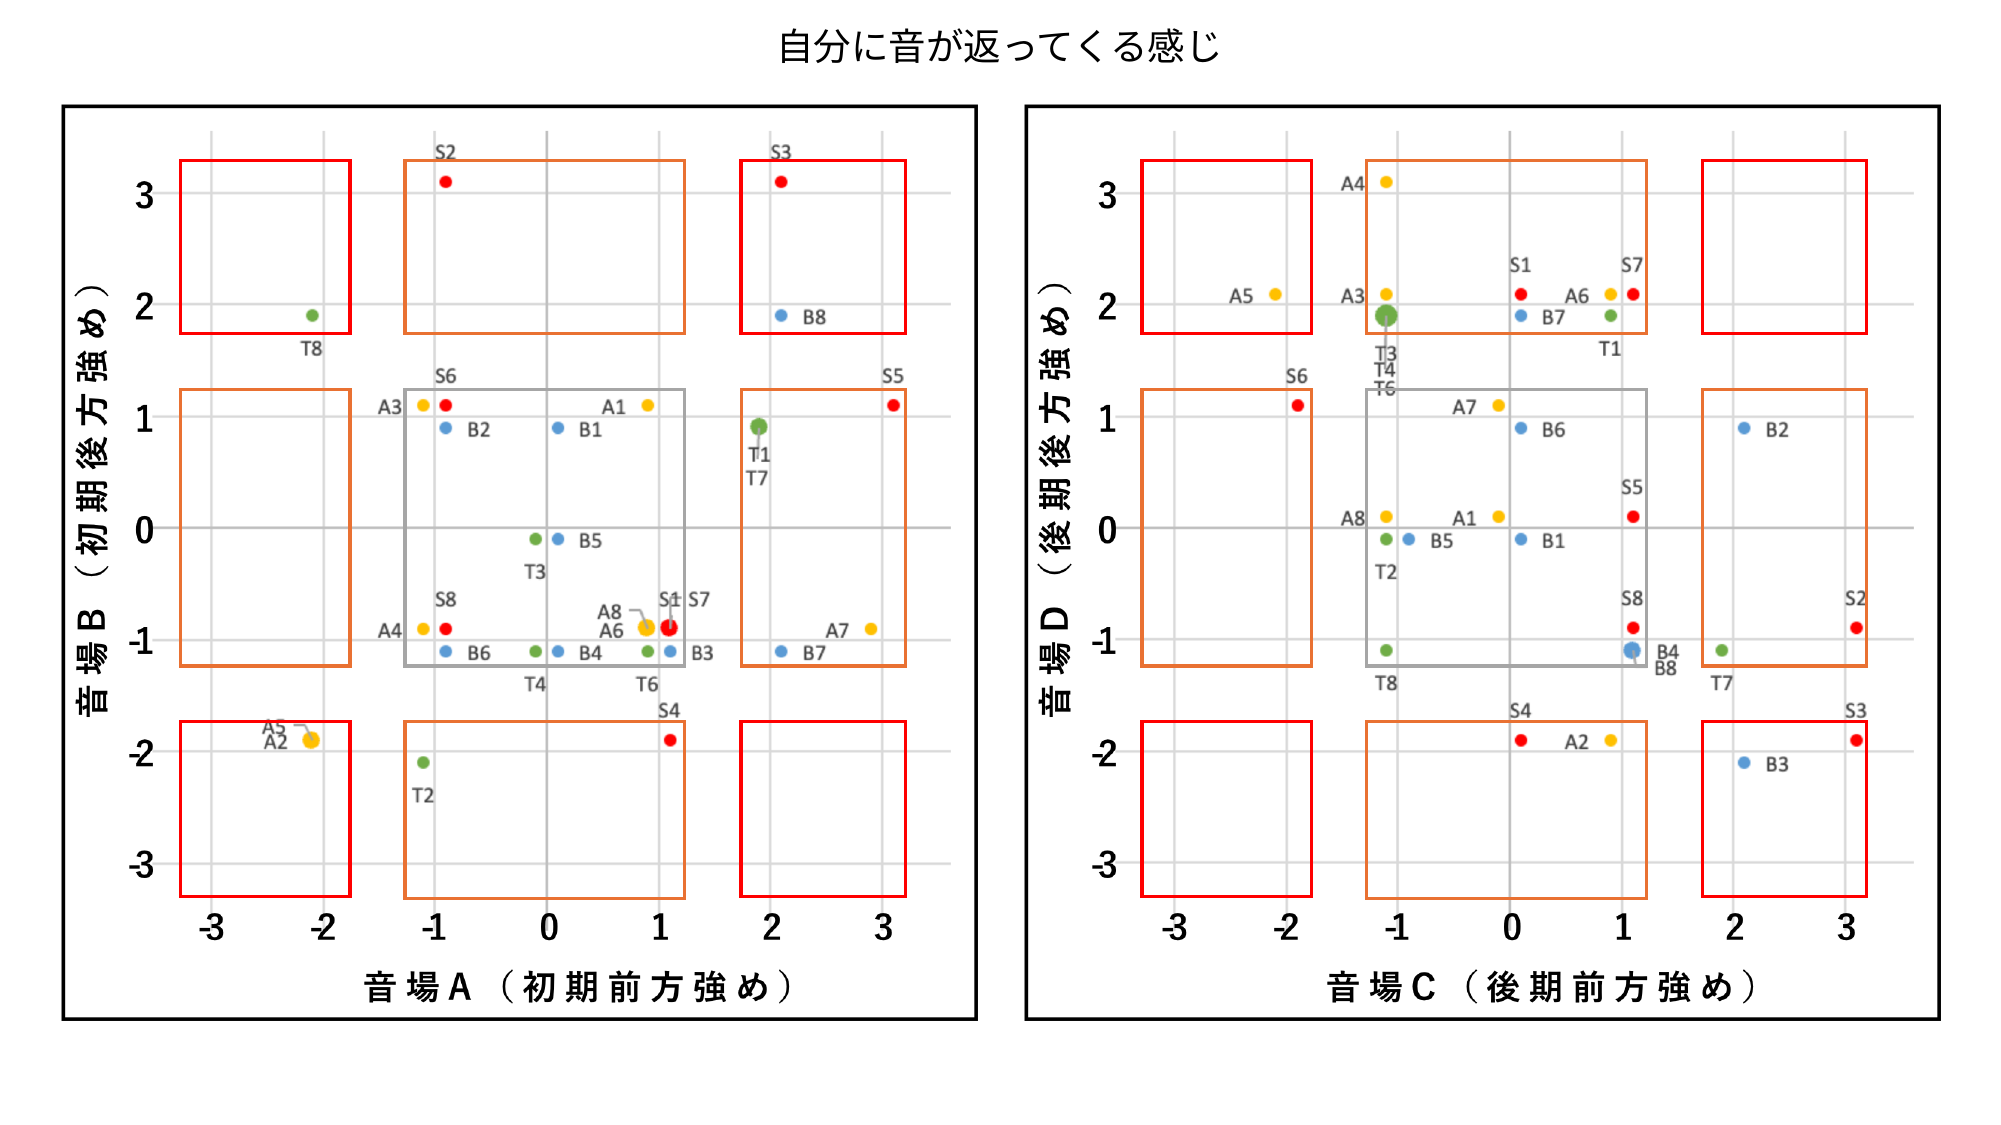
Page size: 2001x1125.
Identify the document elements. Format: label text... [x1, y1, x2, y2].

picture [52, 90, 985, 1034]
picture [1016, 90, 1948, 1034]
text_box 自分に音が返ってくる感じ [476, 15, 1523, 76]
